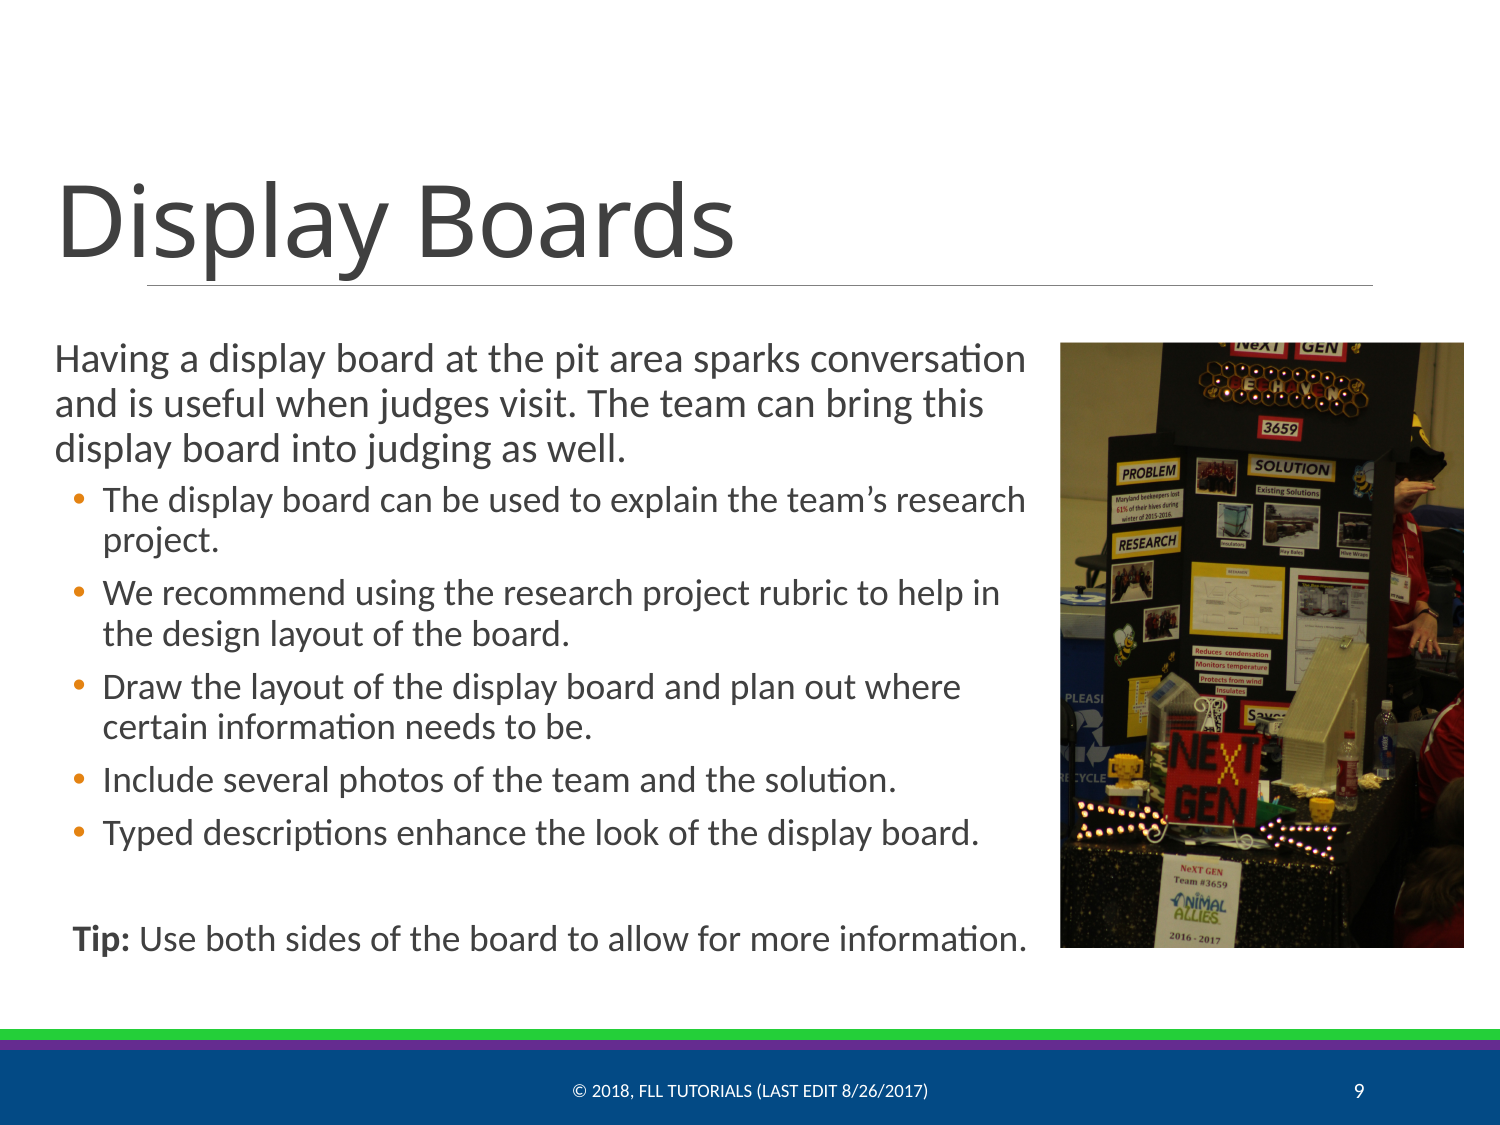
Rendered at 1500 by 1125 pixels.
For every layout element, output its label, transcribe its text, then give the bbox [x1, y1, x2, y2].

list Having a display board at the pit area sparks conversation and is useful when judges visit. The team can bring this display board into judging as well. The display board can be used to explain the team’s research project. We recommend using the research project rubric to help in the design layout of the board. Draw the layout of the display board and plan out where certain information needs to be. Include several photos of the team and the solution. Typed descriptions enhance the look of the display board. Tip: Use both sides of the board to allow for more information. [39, 329, 1061, 991]
slide_number 9 [1218, 1059, 1380, 1120]
footer © 2018, FLL Tutorials (Last Edit 8/26/2017) [453, 1059, 1047, 1120]
picture [959, 343, 1500, 947]
title Display Boards [39, 47, 1464, 285]
